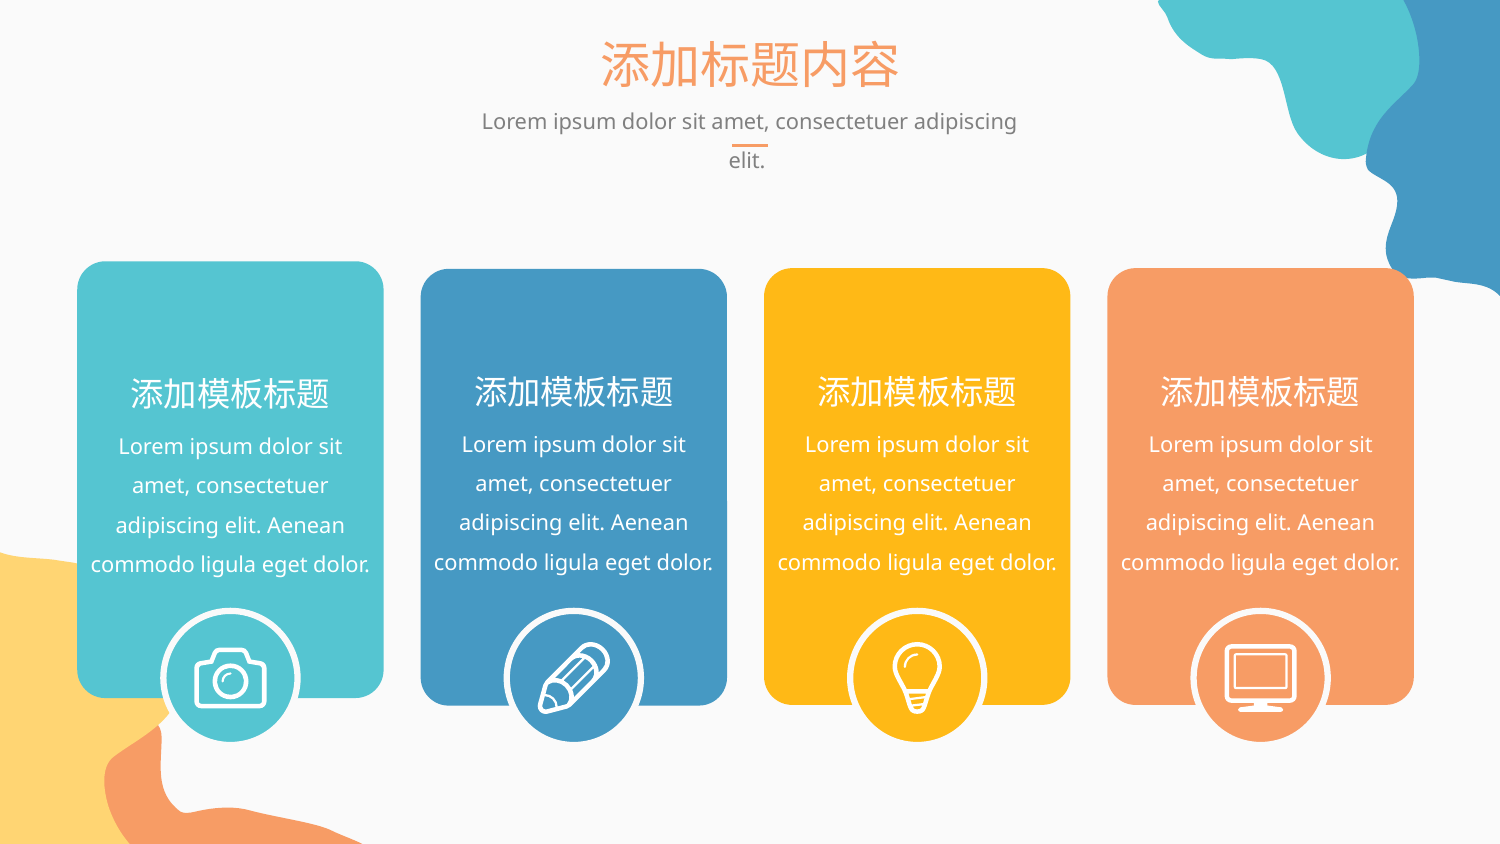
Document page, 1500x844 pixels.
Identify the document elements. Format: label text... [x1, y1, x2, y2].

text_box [74, 261, 387, 746]
text_box 添加标题内容 [585, 25, 915, 87]
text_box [418, 268, 730, 746]
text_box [761, 268, 1073, 746]
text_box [1105, 268, 1417, 746]
text_box Lorem ipsum dolor sit amet, consectetuer adipiscing elit. [450, 87, 1050, 181]
